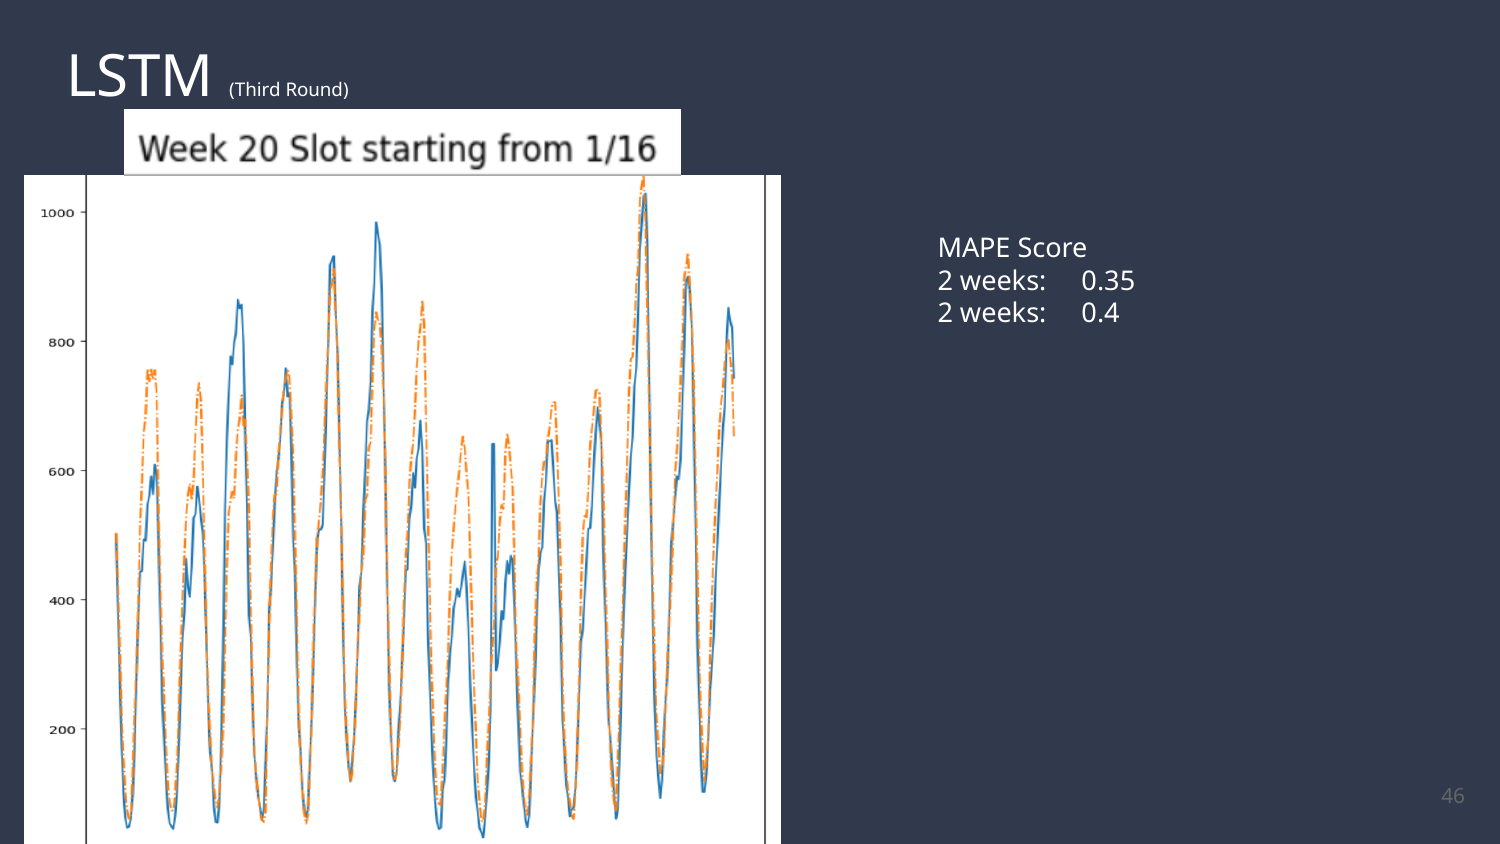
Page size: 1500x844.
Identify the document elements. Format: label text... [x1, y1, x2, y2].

text_box ‹#› [1389, 764, 1480, 830]
text_box MAPE Score 2 weeks: 0.35 2 weeks: 0.4 [922, 215, 1500, 343]
text_box LSTM (Third Round) [51, 22, 1449, 126]
picture [24, 109, 781, 844]
